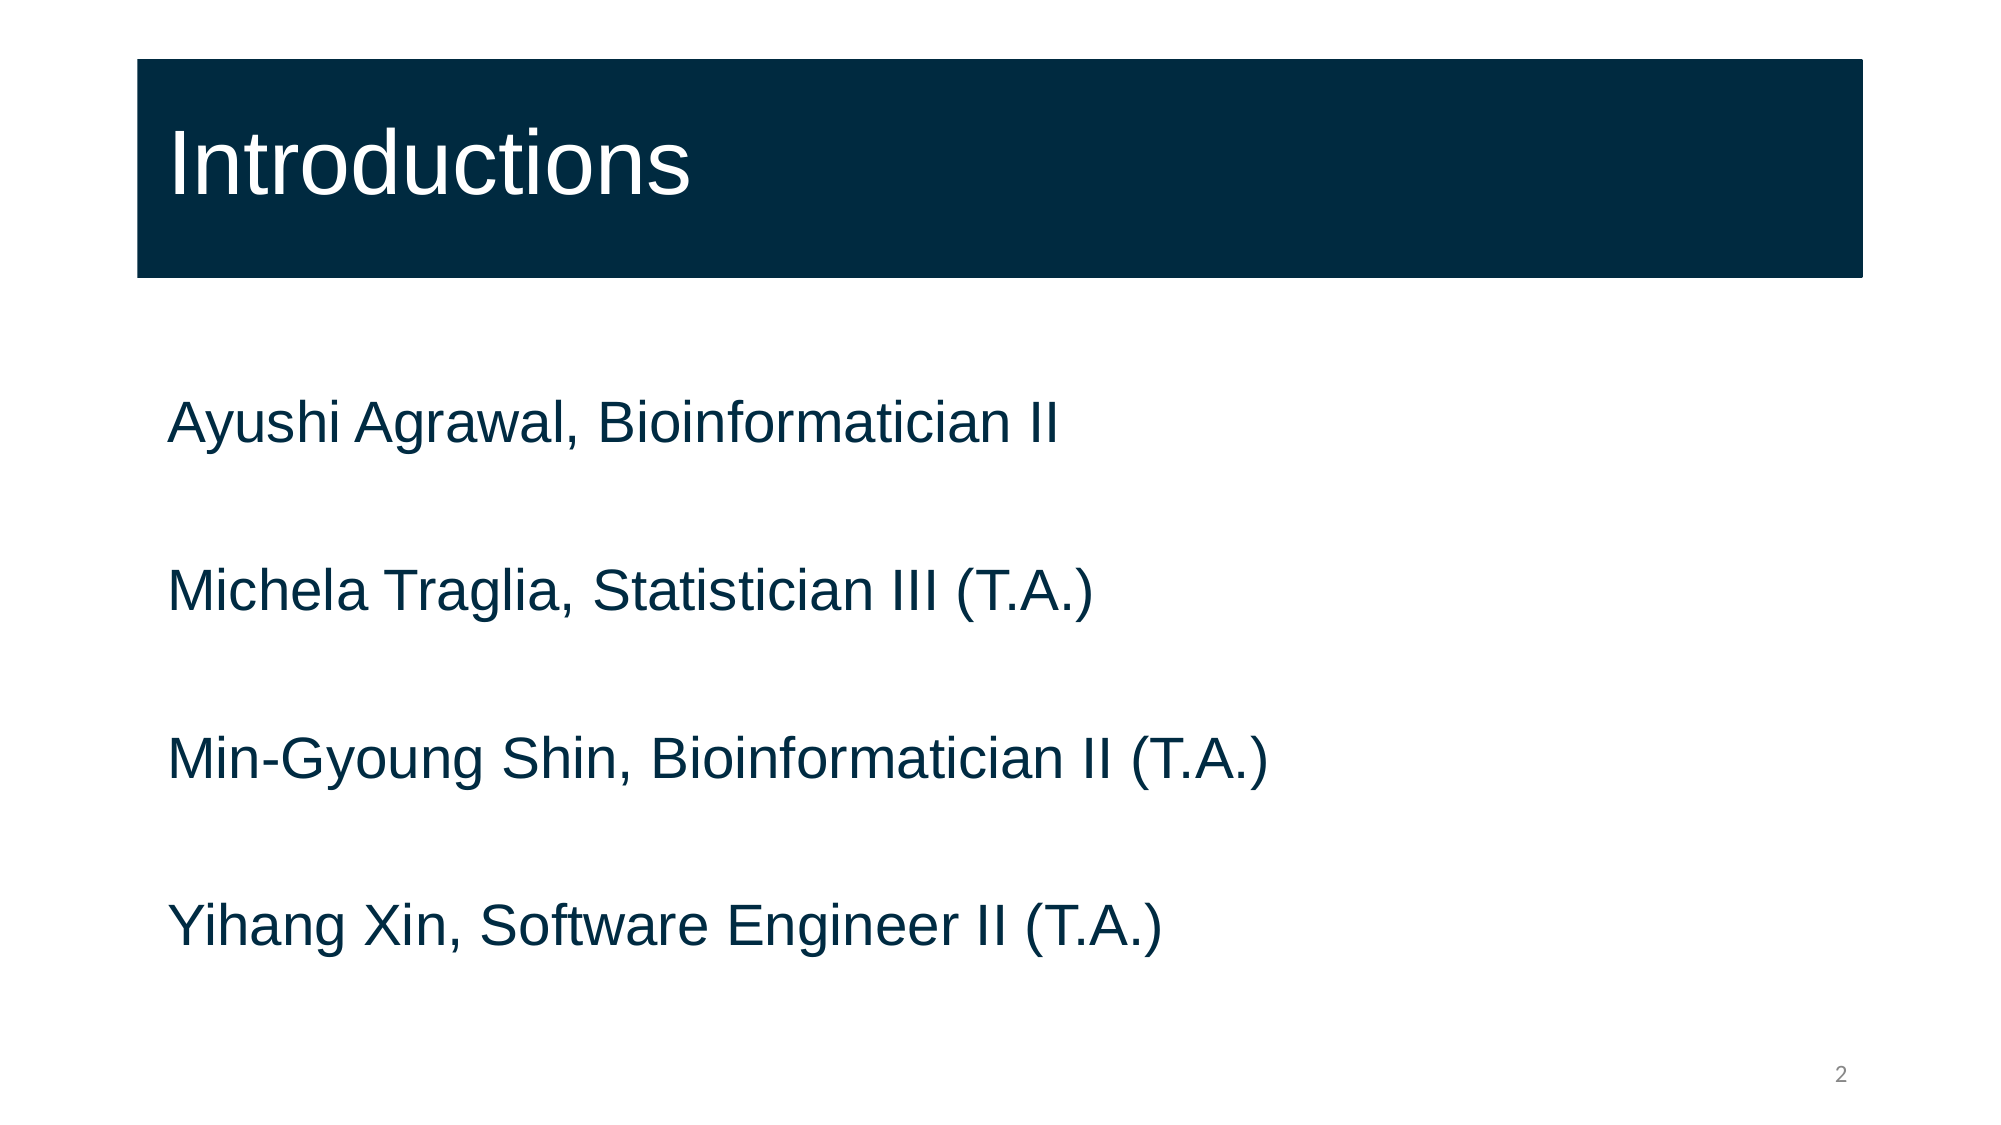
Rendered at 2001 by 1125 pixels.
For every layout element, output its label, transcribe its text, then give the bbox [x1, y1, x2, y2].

slide_number ‹#› [1412, 1042, 1863, 1103]
title Introductions [137, 59, 1863, 278]
list Ayushi Agrawal, Bioinformatician II Michela Traglia, Statistician III (T.A.) Min-Gyoung Shin, Bioinformatician II (T.A.) Yihang Xin, Software Engineer II (T.A.) [137, 392, 1863, 1031]
